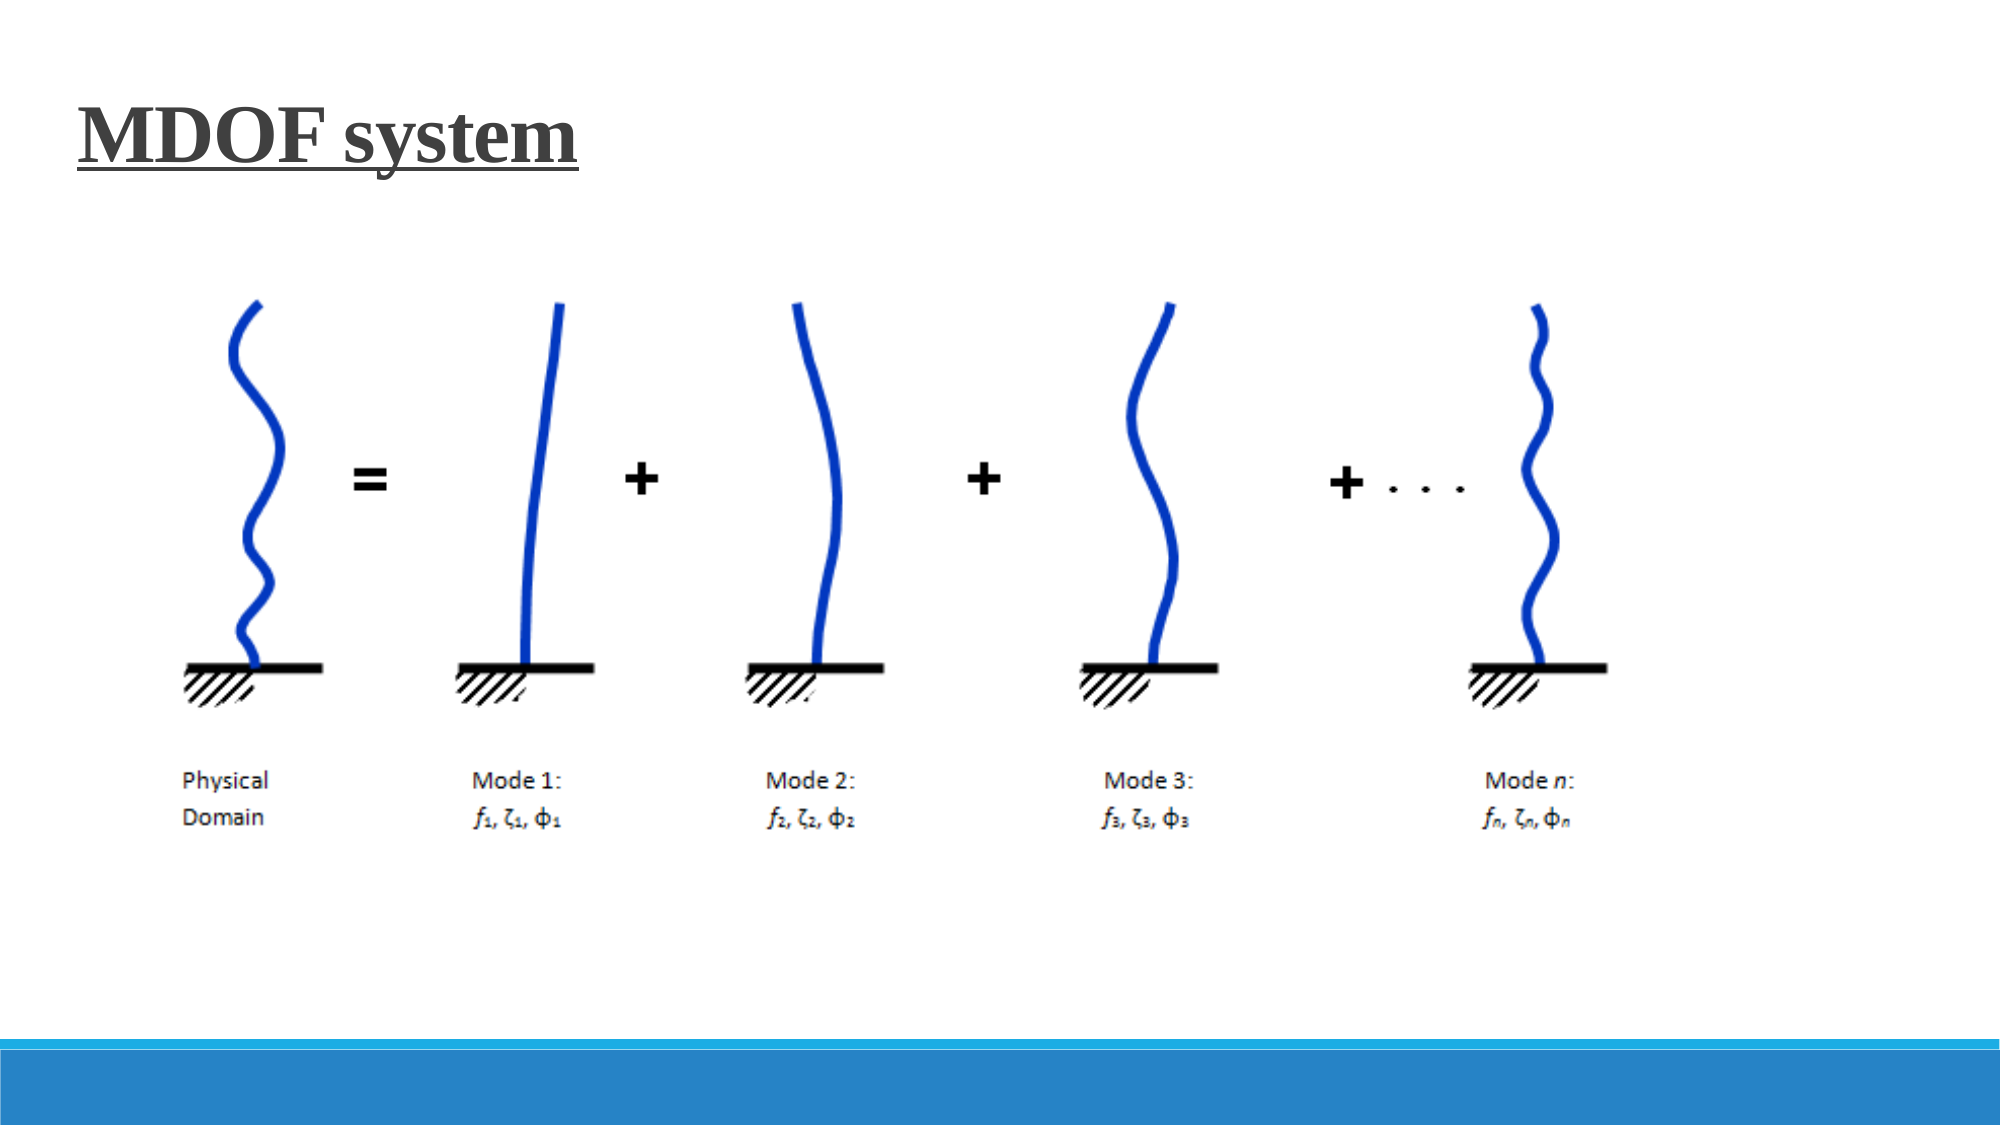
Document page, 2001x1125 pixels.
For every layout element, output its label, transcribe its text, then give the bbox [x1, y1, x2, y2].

picture [151, 269, 1637, 857]
title MDOF system [62, 63, 1713, 187]
